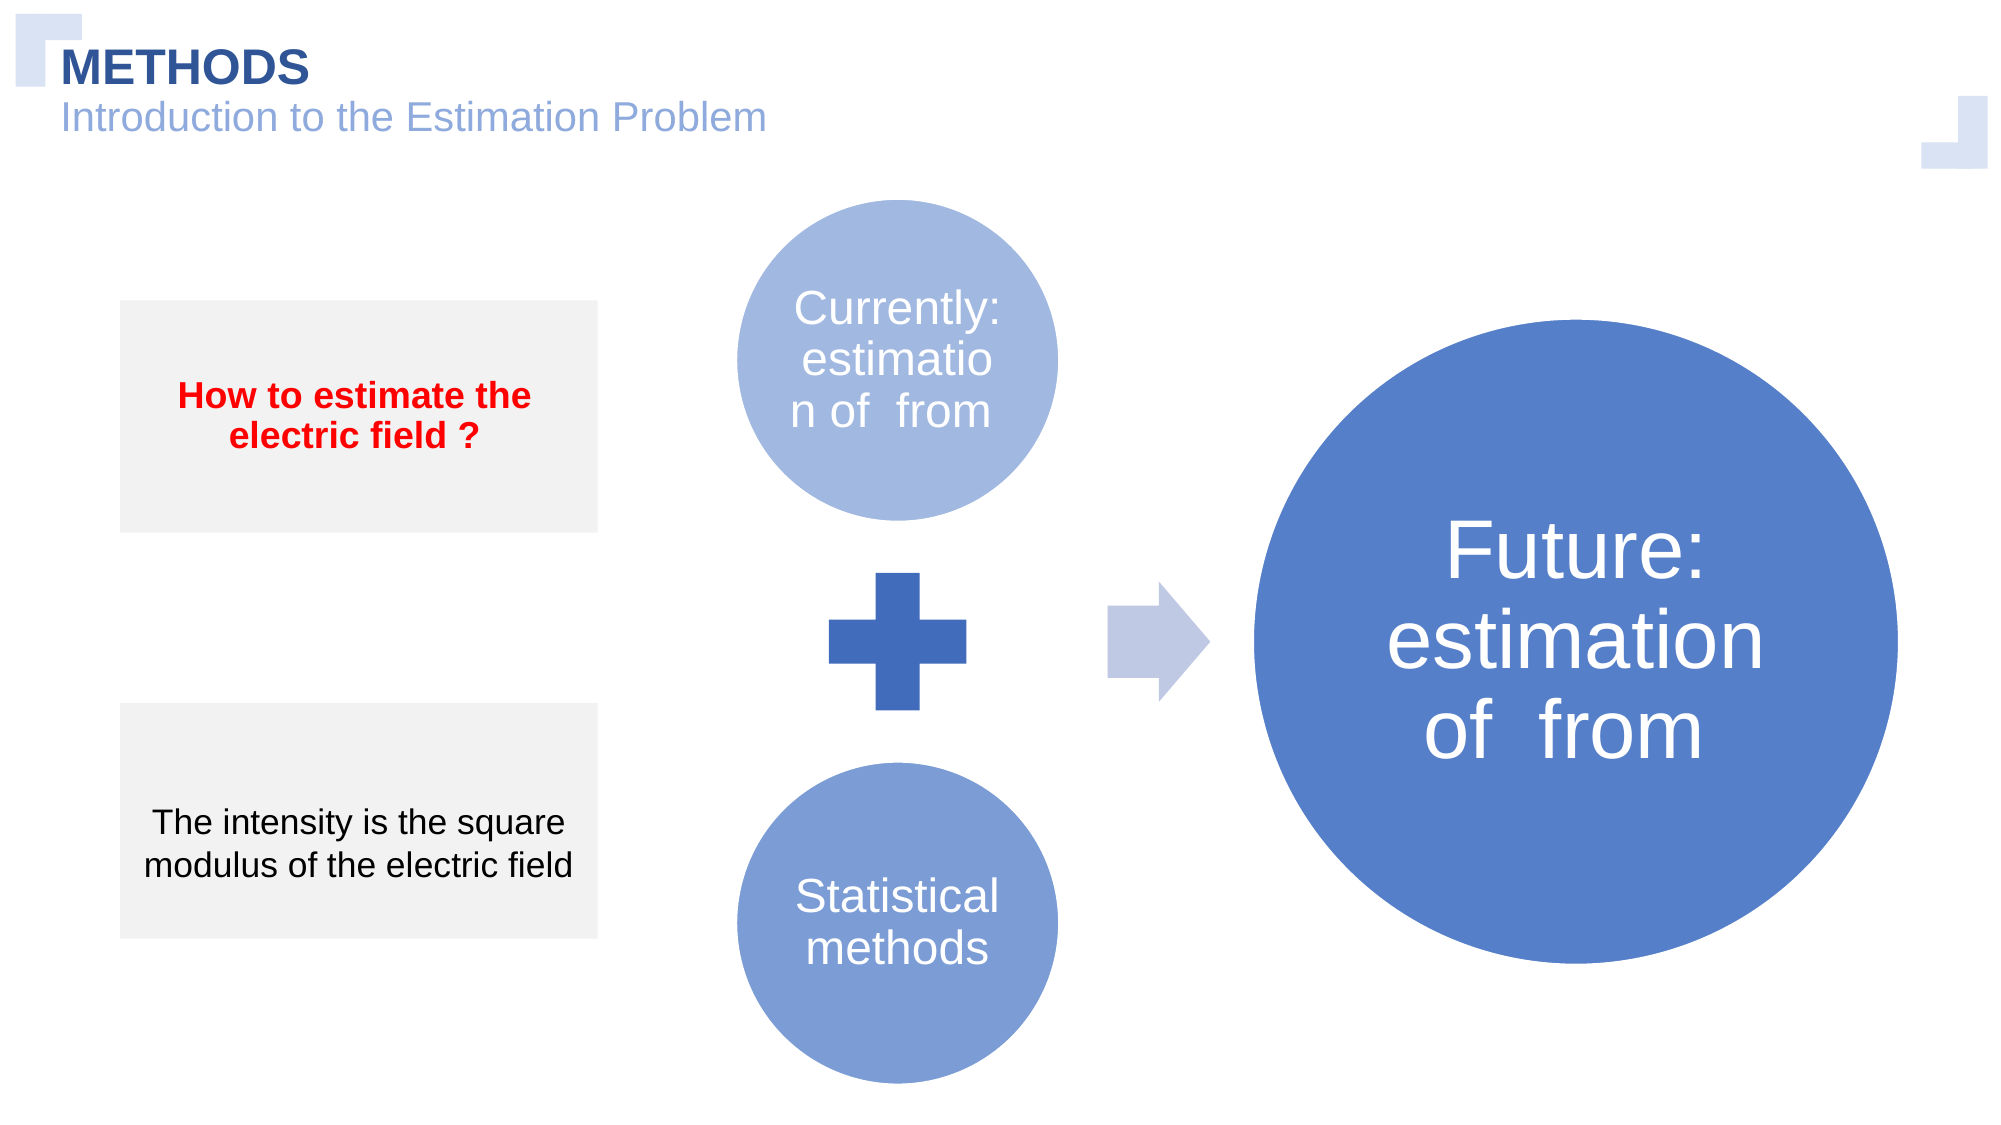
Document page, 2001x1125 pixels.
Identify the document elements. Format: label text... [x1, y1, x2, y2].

text_box METHODS Introduction to the Estimation Problem [45, 45, 1958, 148]
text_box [15, 13, 82, 87]
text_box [119, 300, 598, 533]
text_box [1921, 95, 1988, 169]
text_box [45, 198, 1922, 301]
